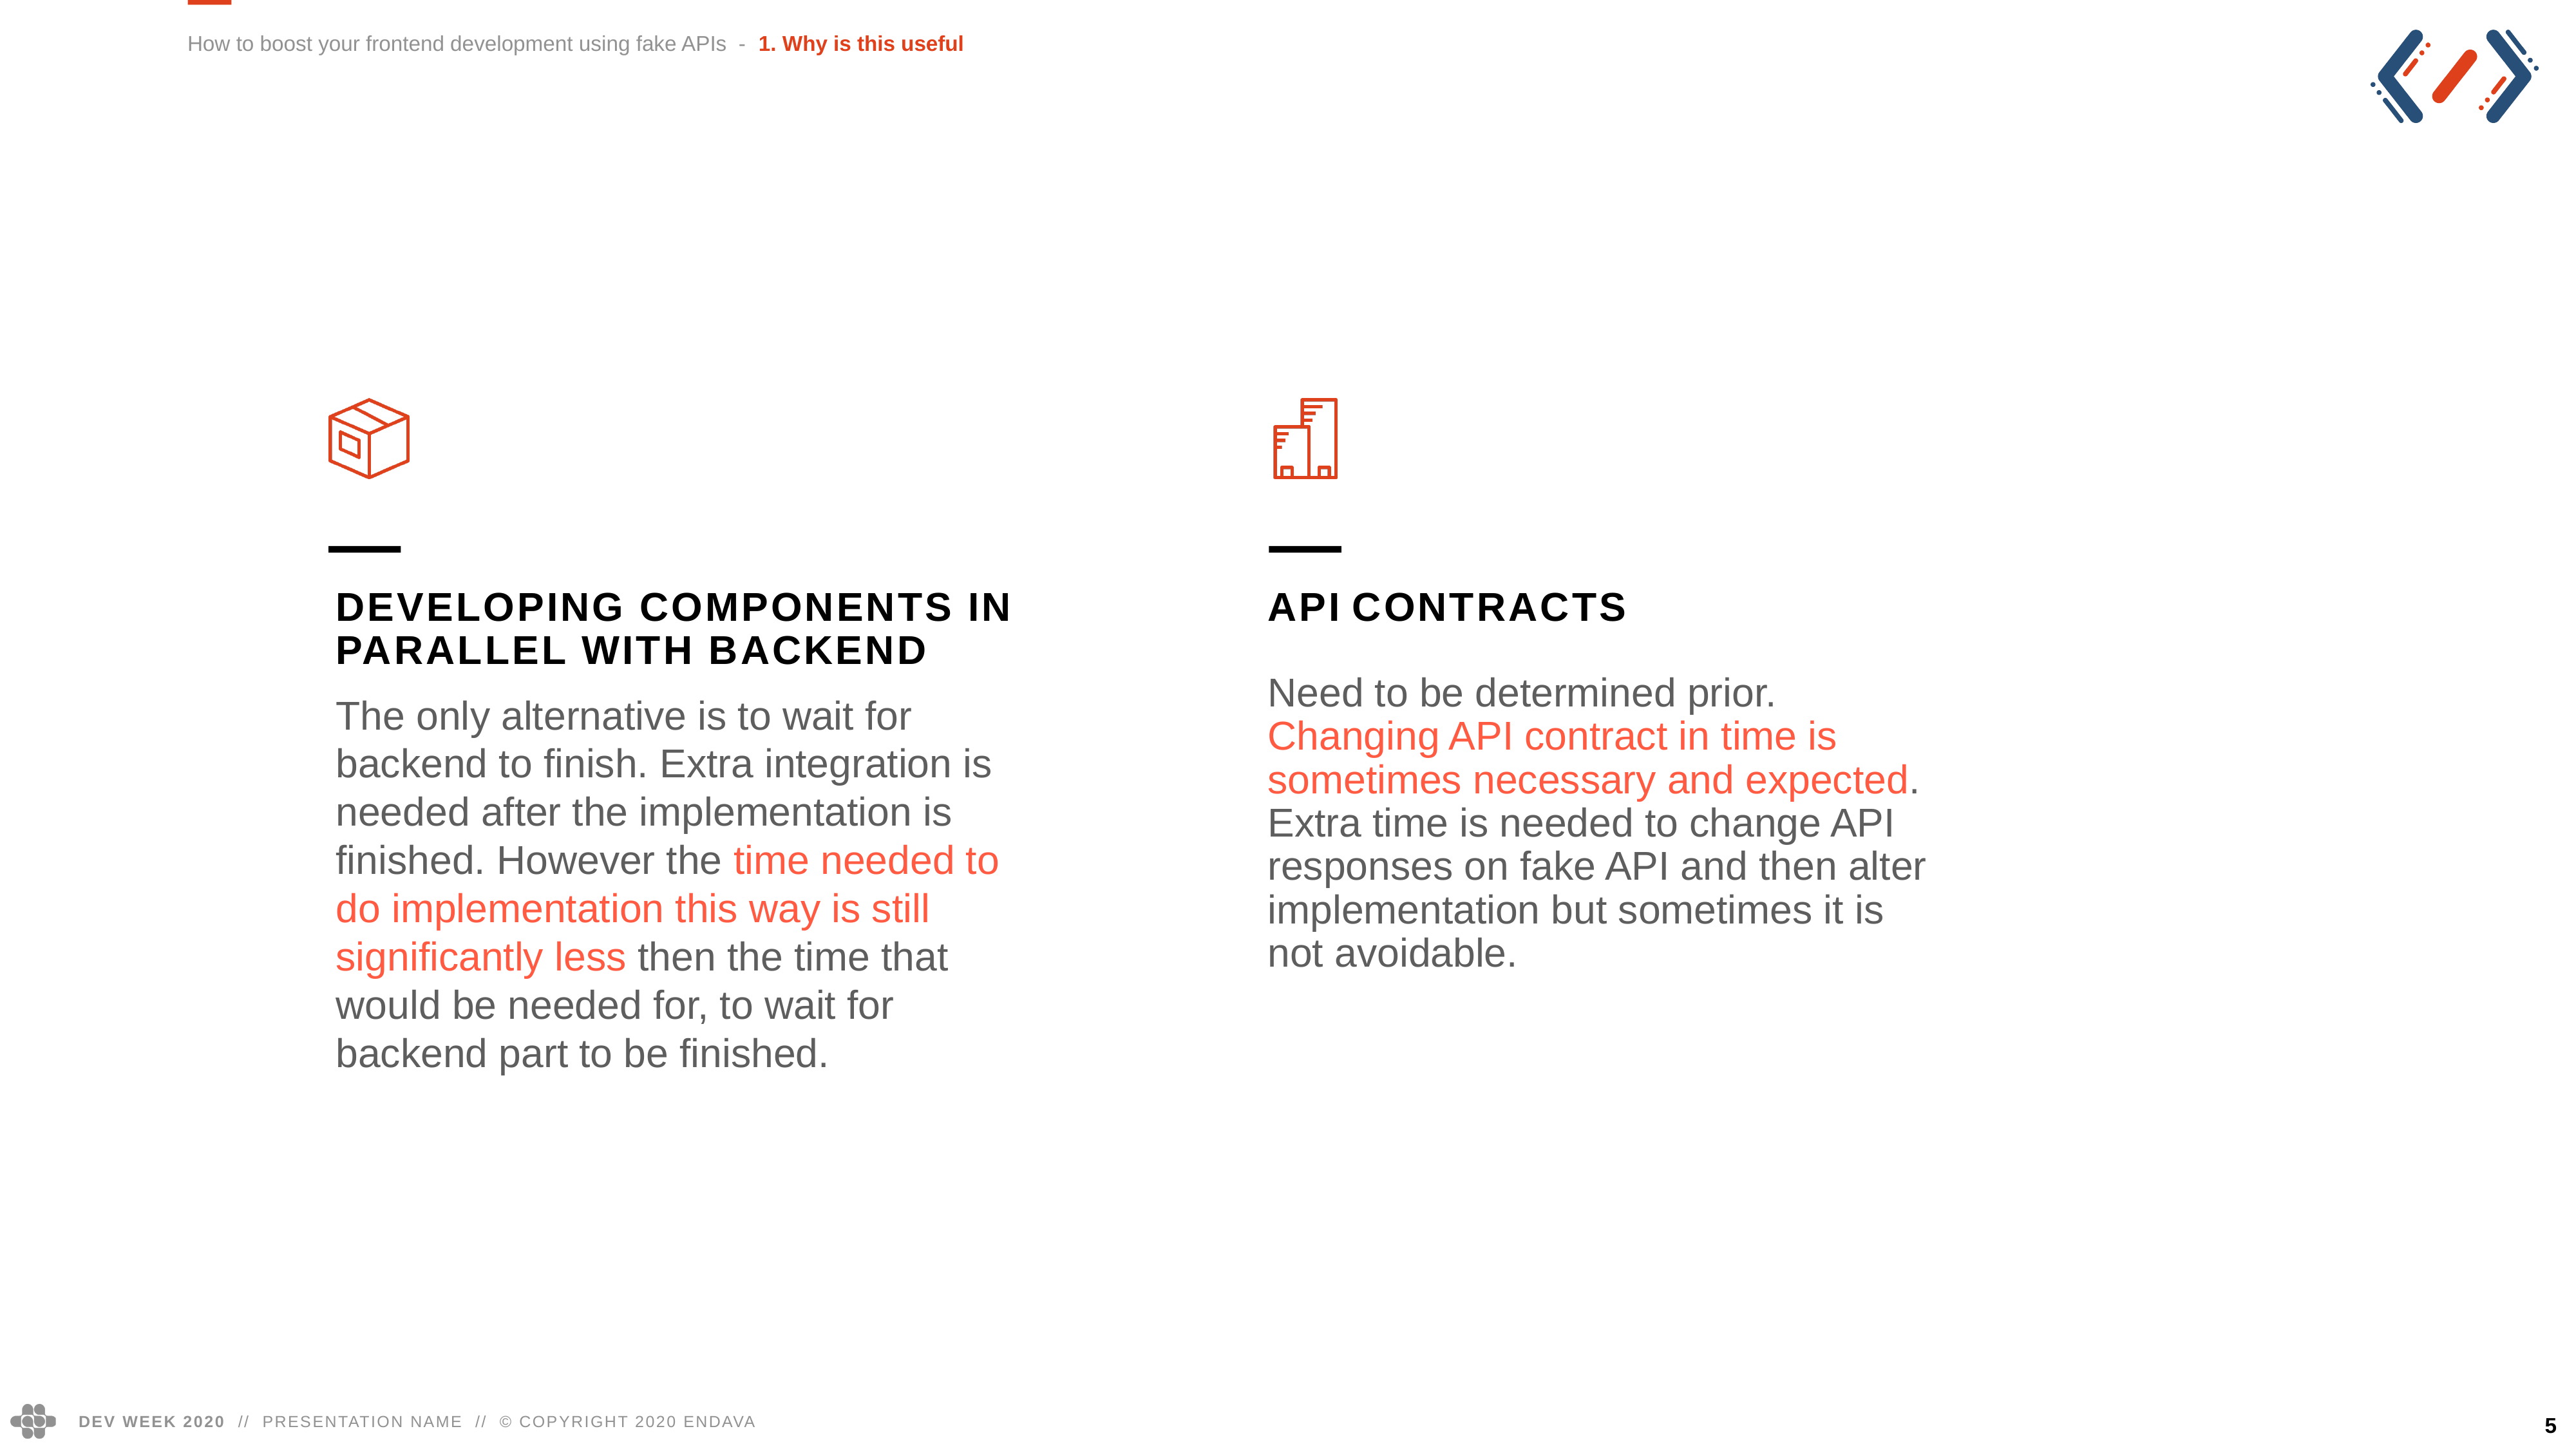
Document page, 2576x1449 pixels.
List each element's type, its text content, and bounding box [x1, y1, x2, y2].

text_box Need to be determined prior. Changing API contract in time is sometimes necessary and expected. Extra time is needed to change API responses on fake API and then alter implementation but sometimes it is not avoidable. [1260, 664, 1959, 983]
text_box [328, 545, 401, 553]
text_box The only alternative is to wait for backend to finish. Extra integration is needed after the implementation is finished. However the time needed to do implementation this way is still significantly less then the time that would be needed for, to wait for backend part to be finished. [328, 681, 1027, 1083]
slide_number 5 [2523, 1403, 2565, 1445]
text_box [1269, 545, 1341, 553]
picture [328, 398, 410, 479]
text_box Api contracts [1260, 578, 1959, 638]
picture [1264, 398, 1346, 479]
list How to boost your frontend development using fake APIs - 1. Why is this useful [179, 21, 983, 64]
picture [2309, 0, 2576, 209]
text_box Developing components in parallel with backend [328, 578, 1027, 681]
